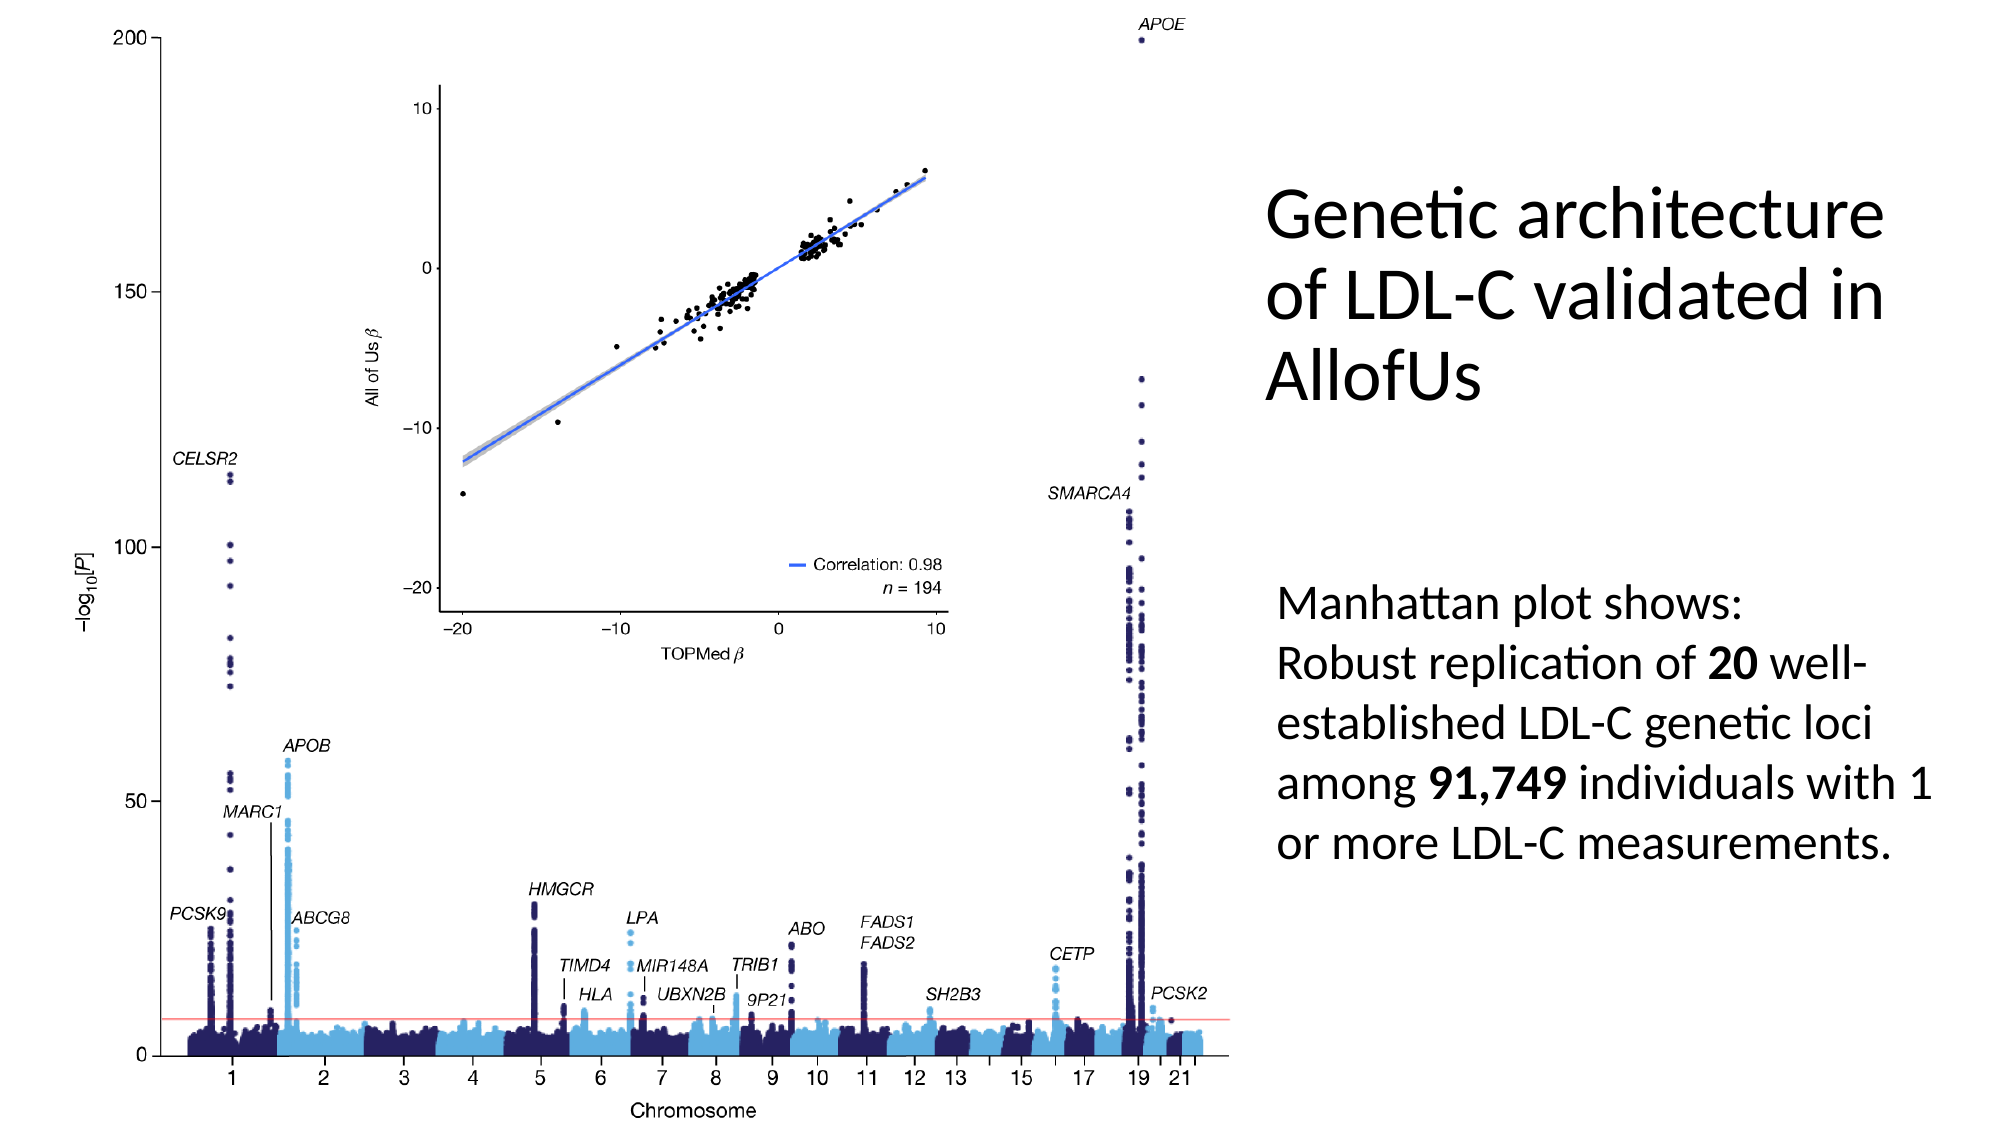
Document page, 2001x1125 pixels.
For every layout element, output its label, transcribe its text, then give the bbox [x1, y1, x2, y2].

text_box Manhattan plot shows: Robust replication of 20 well-established LDL-C genetic loci among 91,749 individuals with 1 or more LDL-C measurements. [1261, 562, 1950, 878]
picture [61, 0, 1233, 1125]
text_box Genetic architecture of LDL-C validated in AllofUs [1249, 166, 1938, 439]
